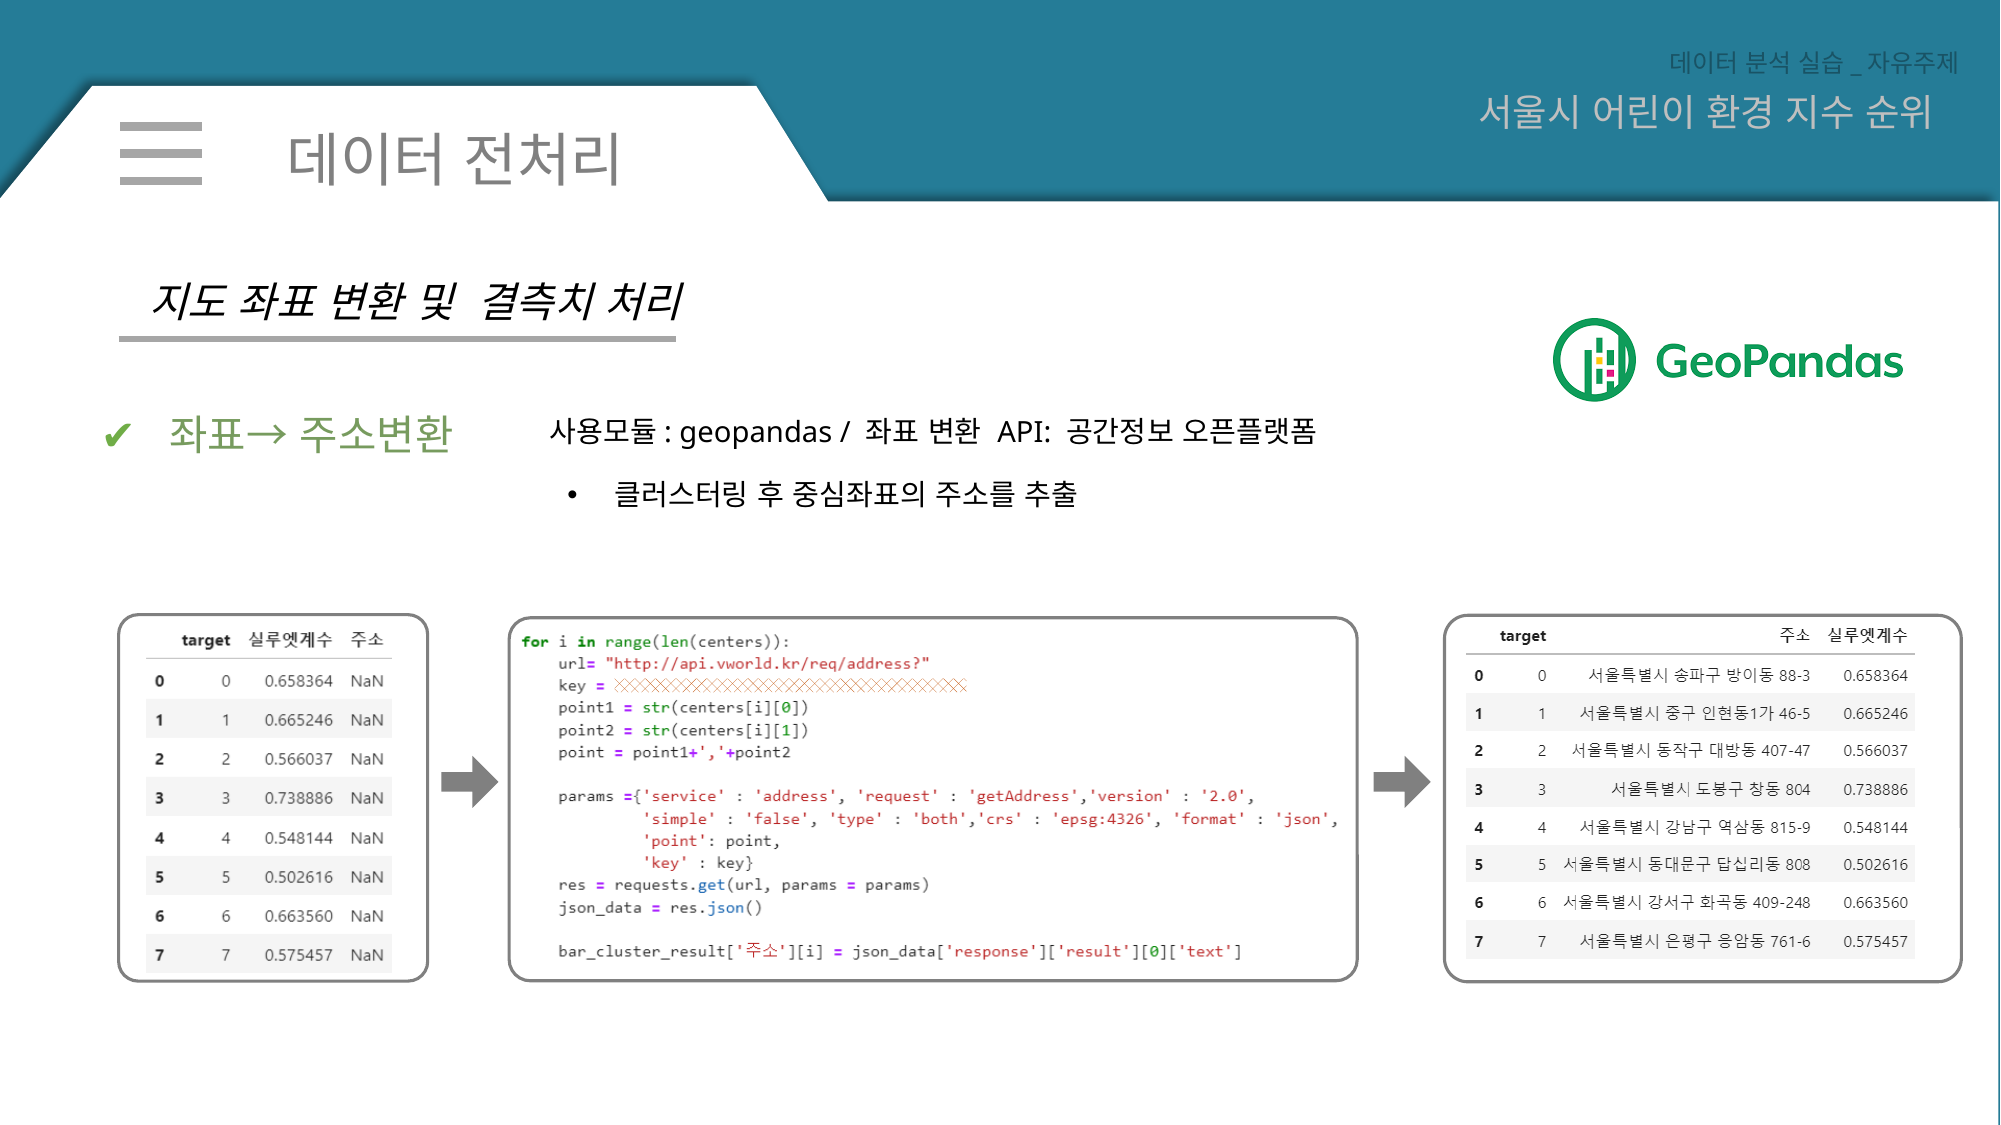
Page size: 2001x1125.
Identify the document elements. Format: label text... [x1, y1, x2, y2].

text_box 클러스터링 후 중심좌표의 주소를 추출 [552, 451, 1094, 519]
picture [144, 626, 392, 973]
text_box [0, 84, 2000, 1125]
text_box 사용모듈: geopandas / 좌표 변환 API: 공간정보 오픈플랫폼 [534, 388, 1332, 456]
text_box 데이터 전처리 [272, 115, 941, 201]
text_box 데이터 분석 실습_자유주제 [1654, 40, 1975, 86]
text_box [120, 126, 203, 181]
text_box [509, 617, 1358, 981]
picture [1463, 624, 1915, 960]
picture [1532, 297, 1928, 421]
text_box [1372, 753, 1433, 811]
text_box [1443, 614, 1963, 983]
text_box [117, 613, 429, 983]
text_box 서울시 어린이 환경 지수 순위 [1463, 81, 1950, 141]
text_box [440, 753, 500, 811]
text_box ✔ 좌표→ 주소변환 [85, 401, 469, 466]
text_box 지도 좌표 변환 및 결측치 처리 [134, 268, 697, 334]
